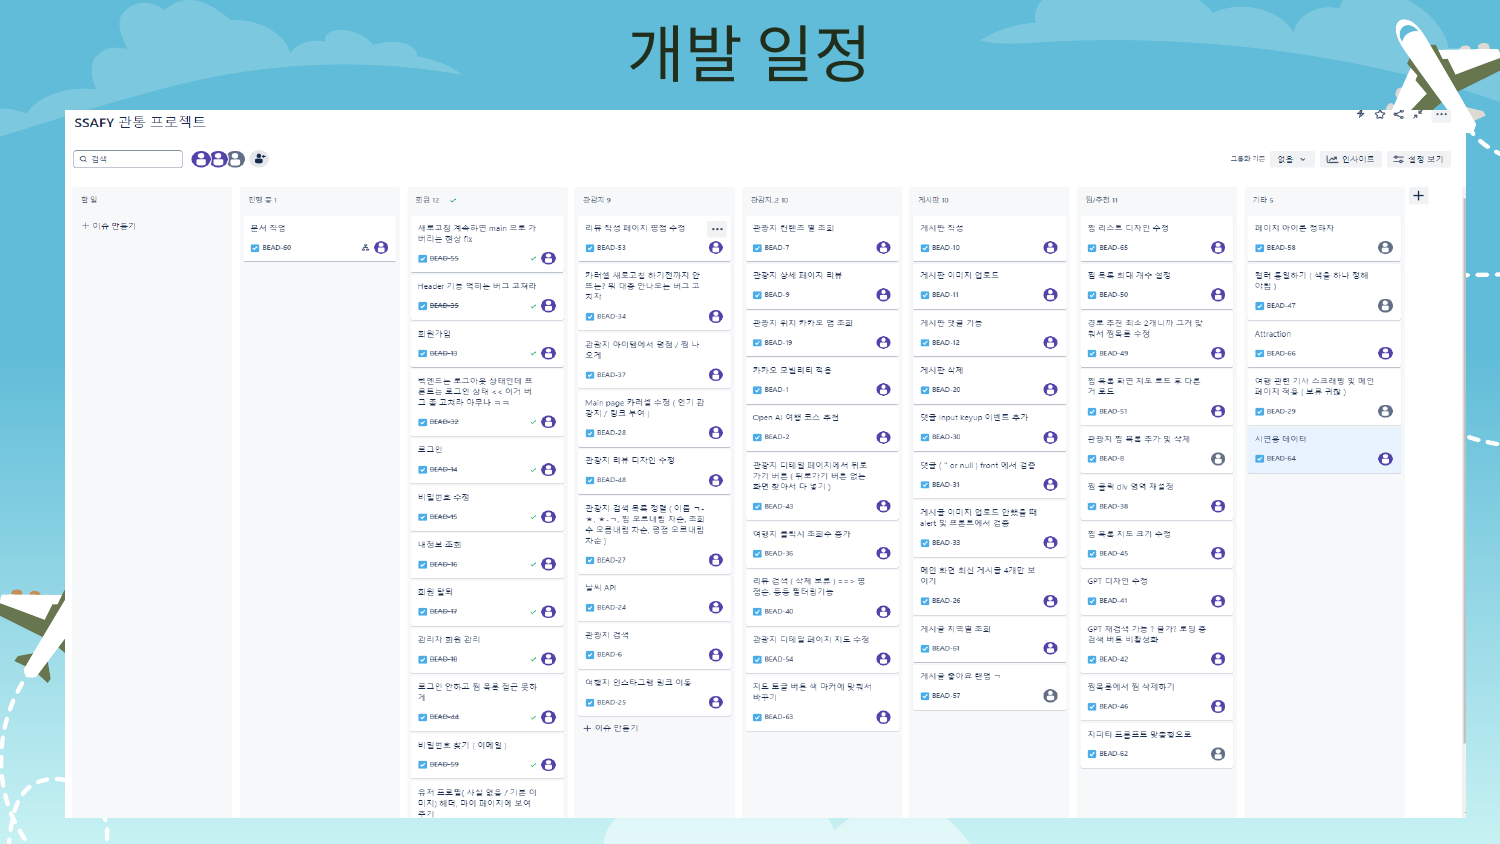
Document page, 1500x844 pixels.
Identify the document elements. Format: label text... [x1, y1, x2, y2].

picture [65, 110, 1467, 818]
title 개발 일정 [117, 0, 1383, 67]
